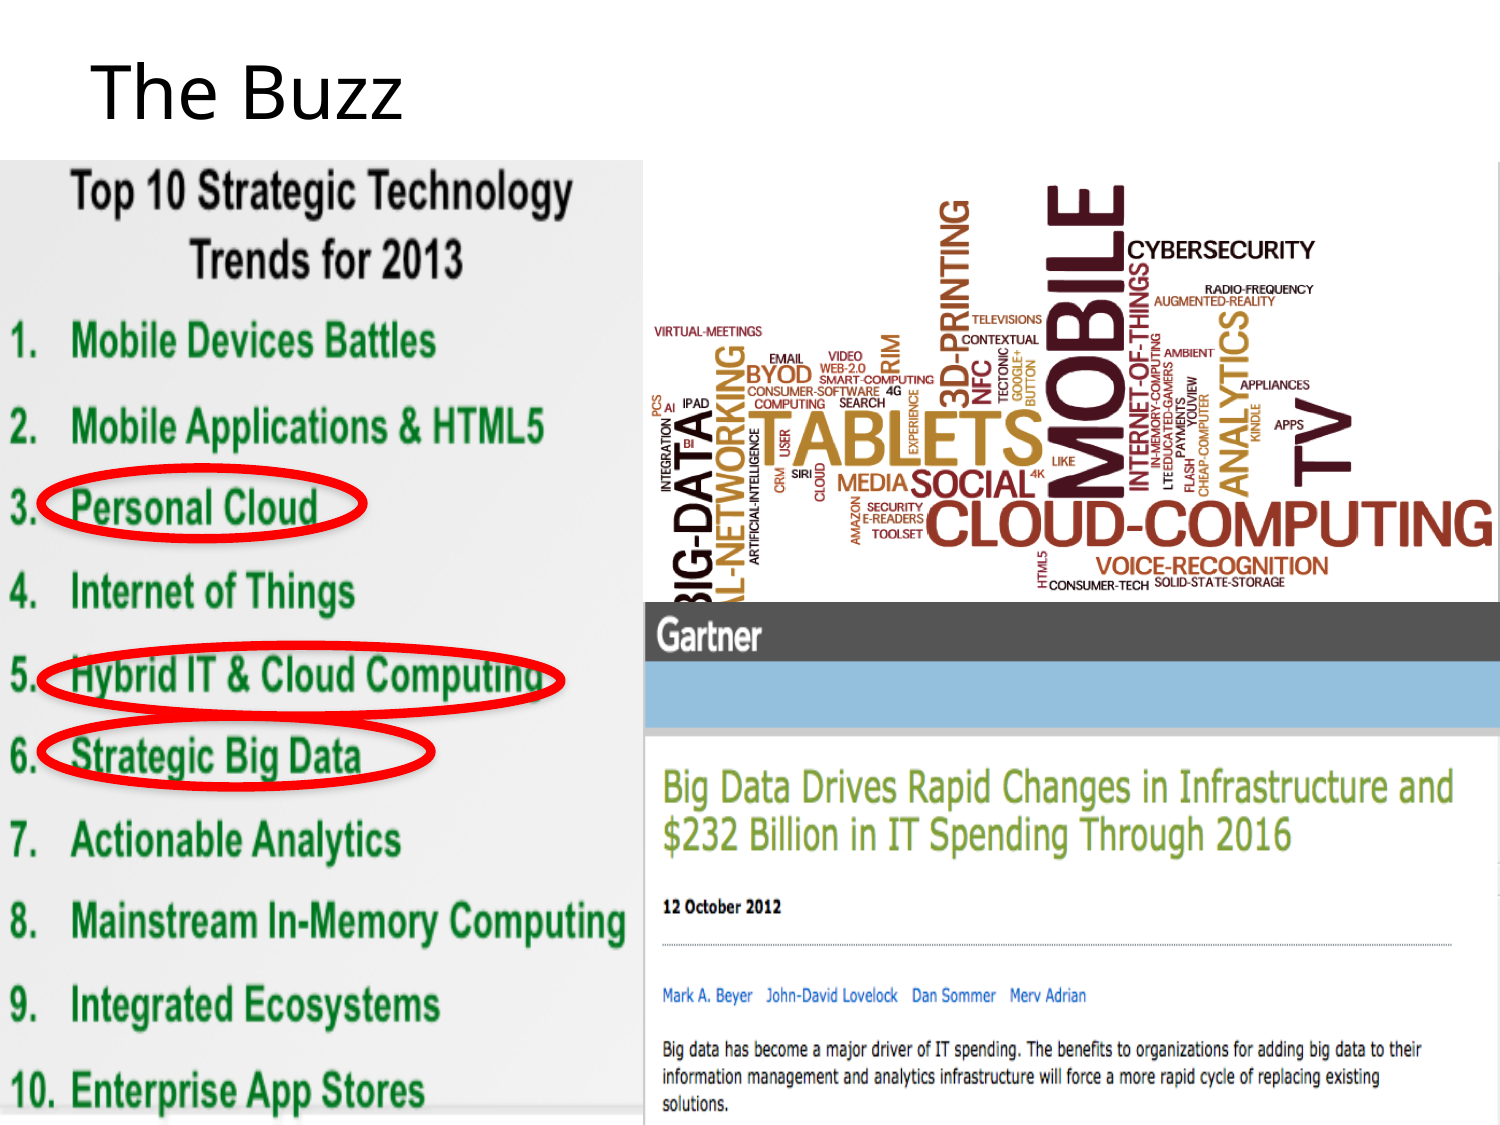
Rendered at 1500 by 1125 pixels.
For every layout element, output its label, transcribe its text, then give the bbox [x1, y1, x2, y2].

picture [0, 160, 1500, 1125]
title The Buzz [75, 0, 1425, 159]
